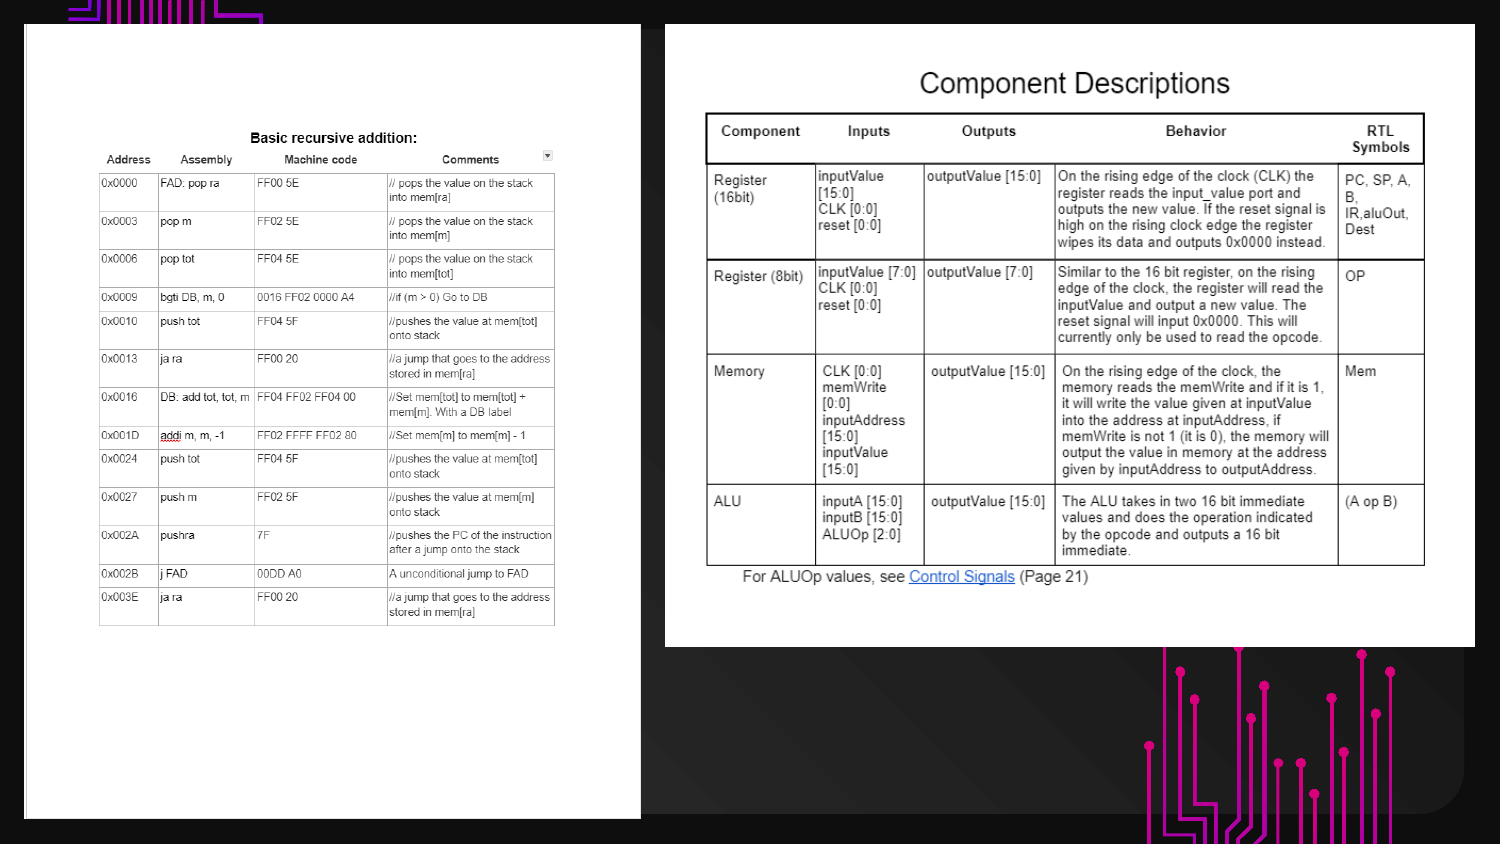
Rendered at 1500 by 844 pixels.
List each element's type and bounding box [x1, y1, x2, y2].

picture [24, 24, 641, 819]
picture [664, 24, 1476, 647]
